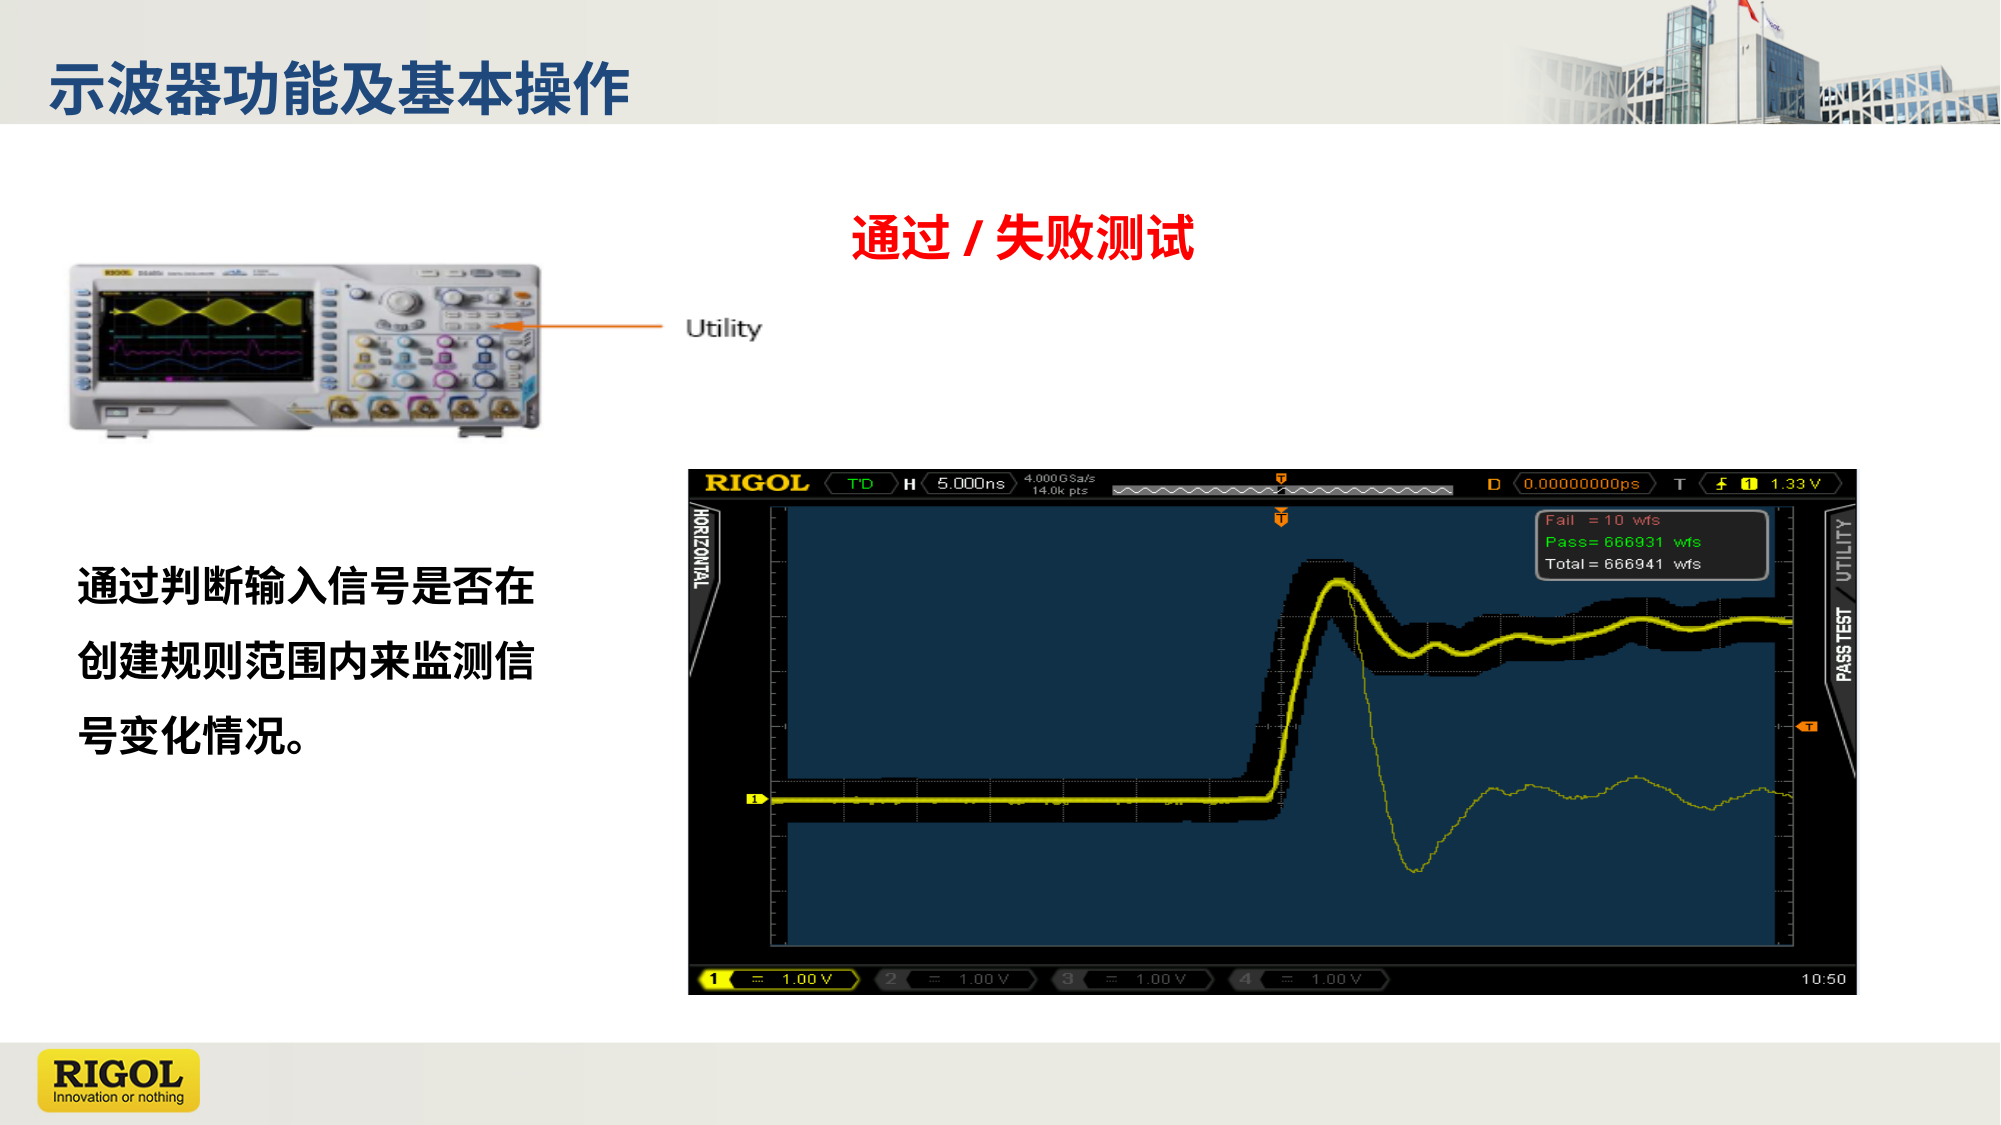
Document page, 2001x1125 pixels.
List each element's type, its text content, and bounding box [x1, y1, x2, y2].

text_box 通过/失败测试 [46, 199, 2000, 274]
text_box 通过判断输入信号是否在创建规则范围内来监测信号变化情况。 [62, 527, 579, 768]
text_box 示波器功能及基本操作 [33, 37, 1784, 138]
picture [0, 0, 2000, 1125]
